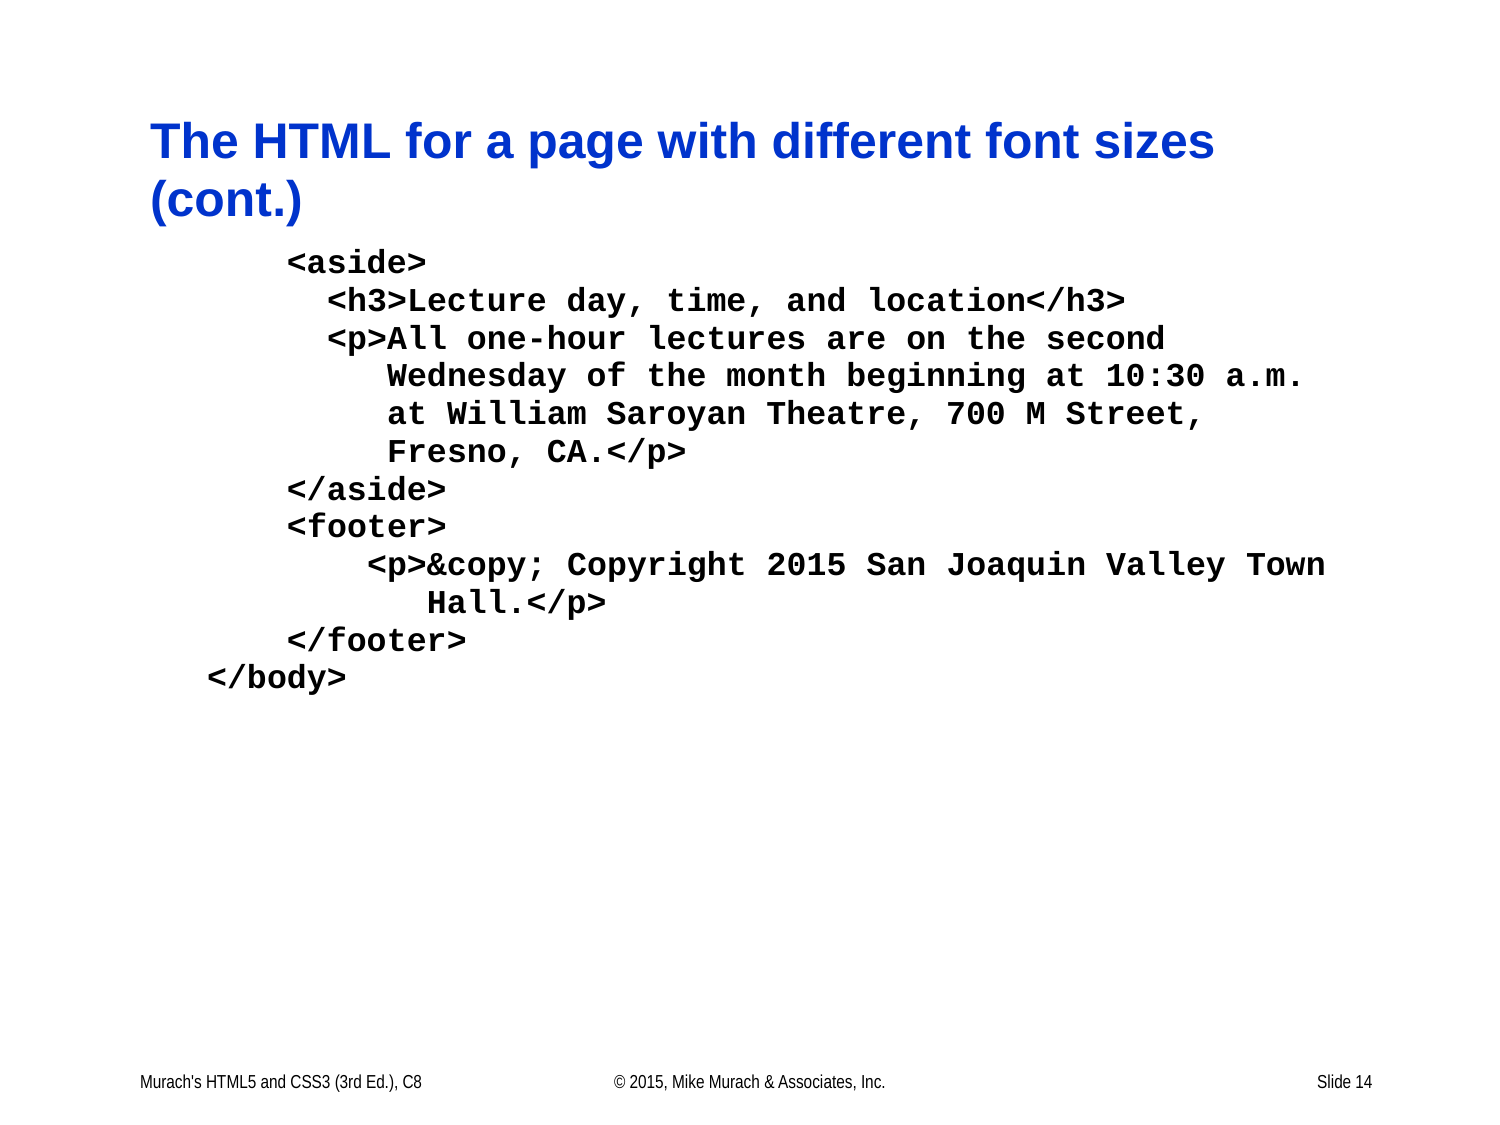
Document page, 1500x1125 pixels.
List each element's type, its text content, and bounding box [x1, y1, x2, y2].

slide_number Slide 14 [1074, 1025, 1388, 1100]
slide_number Murach's HTML5 and CSS3 (3rd Ed.), C8 [125, 1025, 450, 1100]
footer © 2015, Mike Murach & Associates, Inc. [474, 1025, 1025, 1100]
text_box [149, 112, 1348, 241]
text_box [149, 245, 1348, 701]
